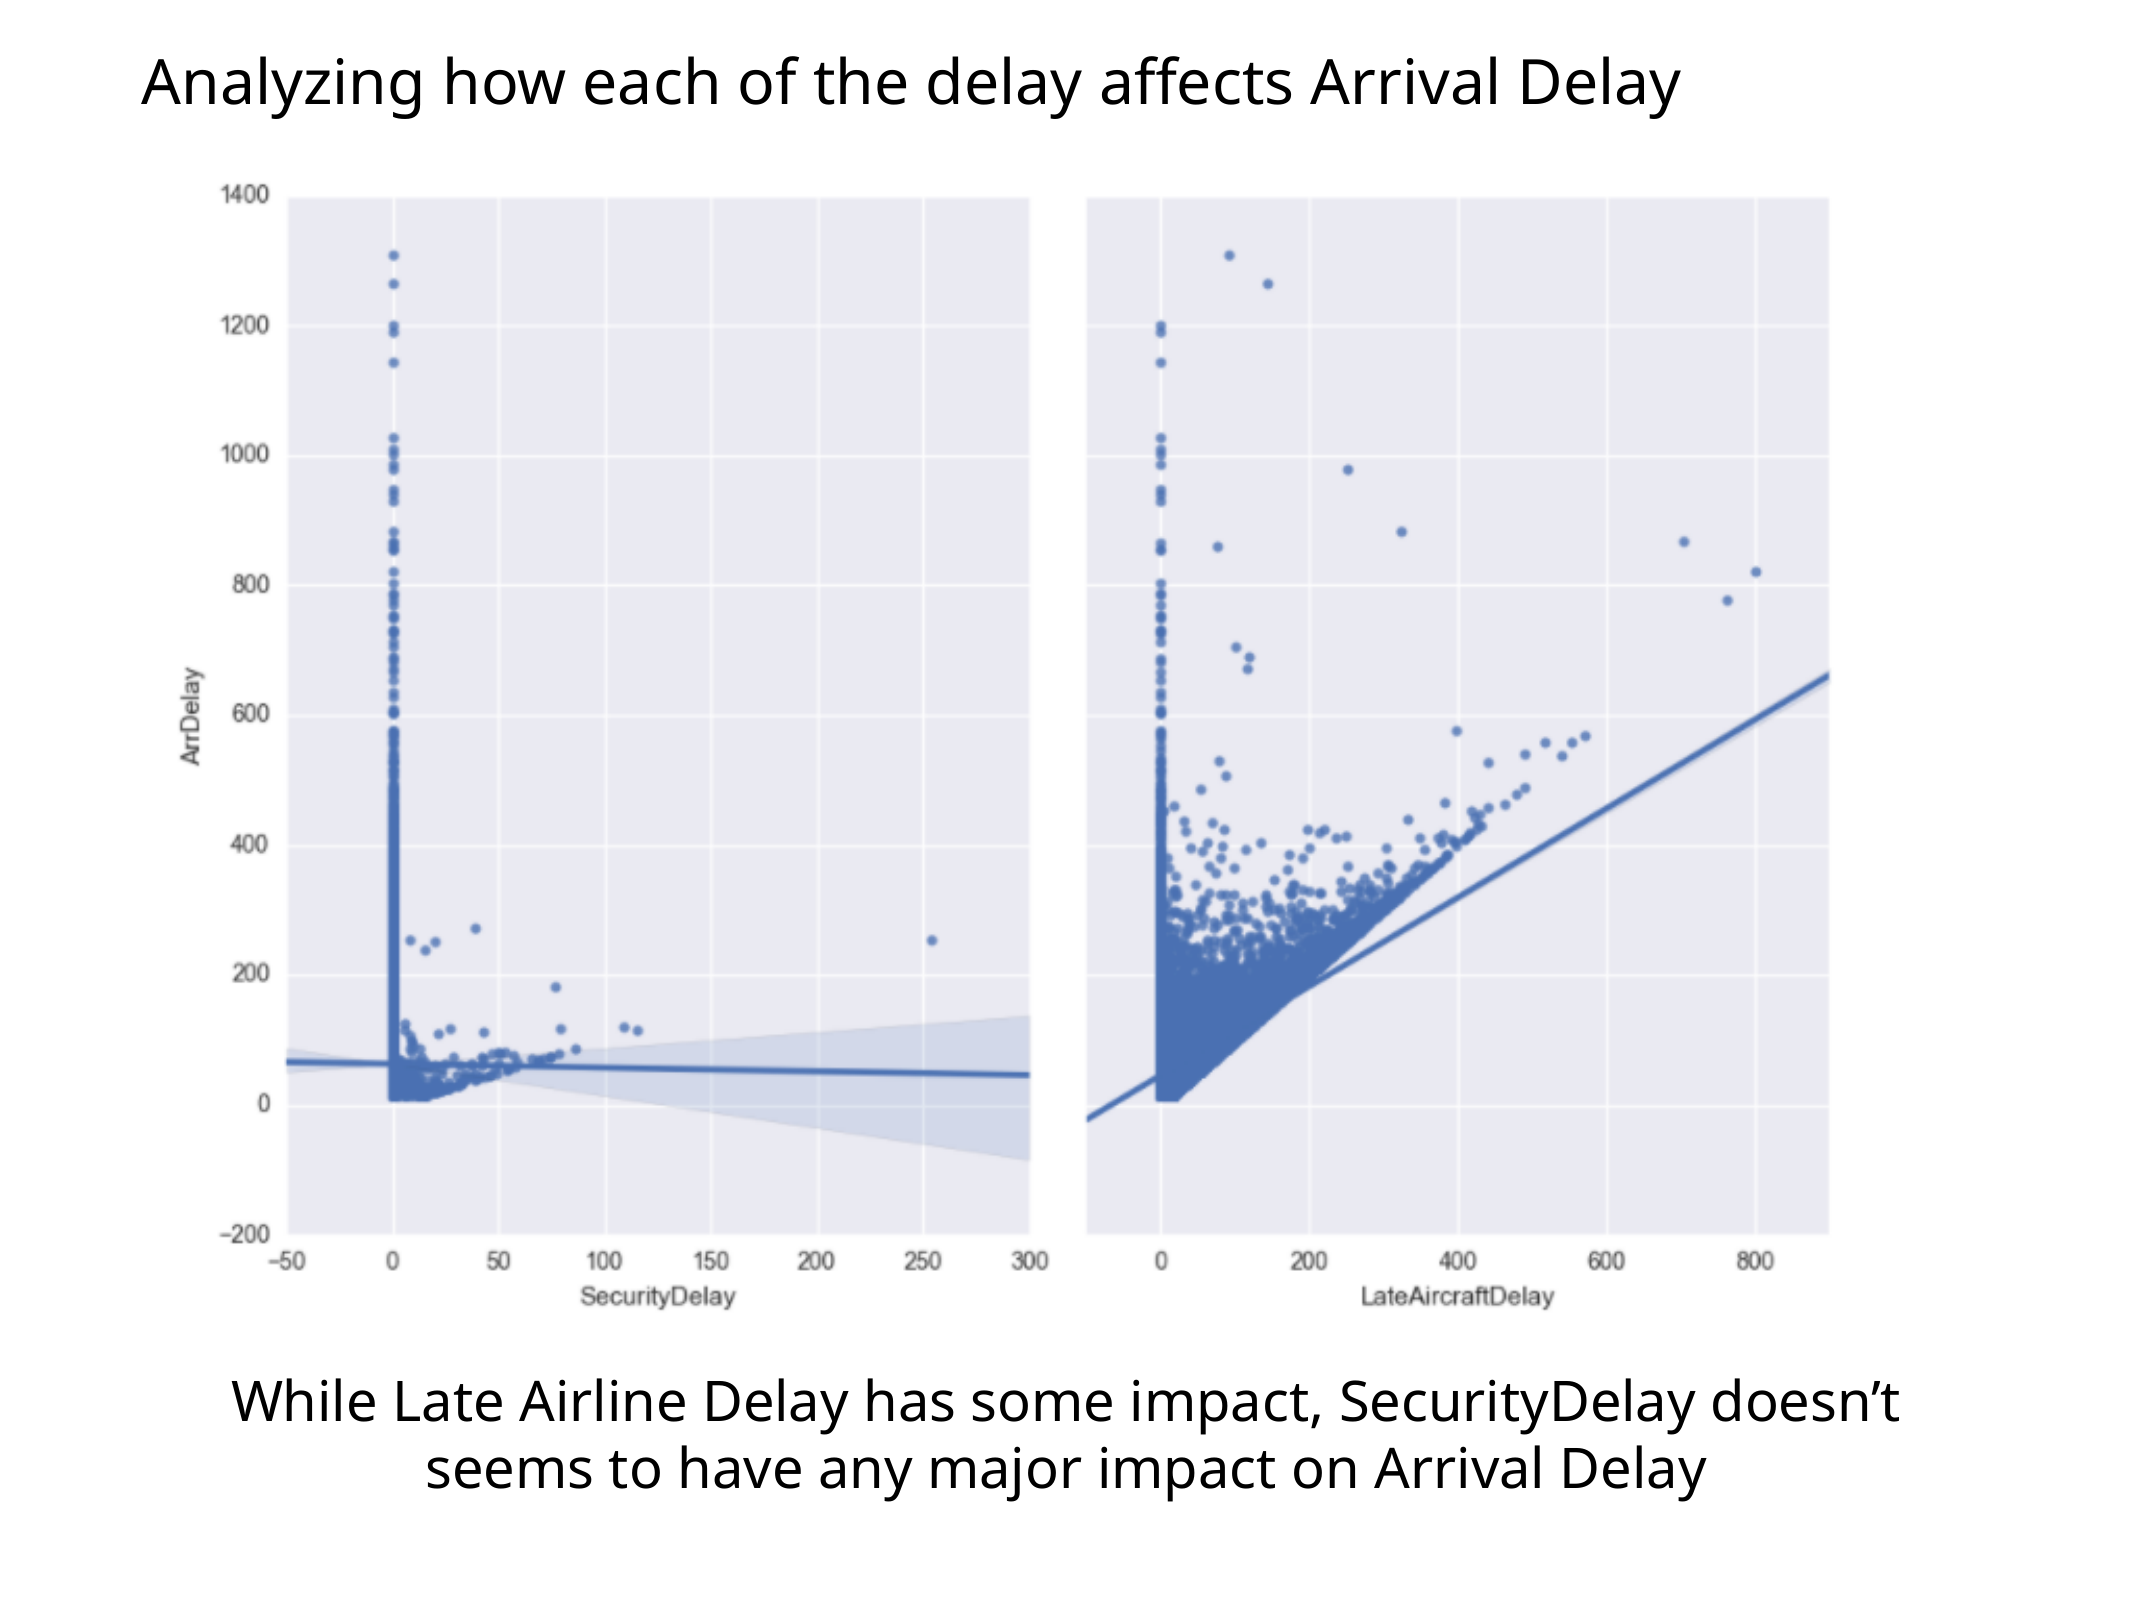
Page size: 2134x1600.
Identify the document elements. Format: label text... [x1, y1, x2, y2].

title Analyzing how each of the delay affects Arrival Delay [132, 32, 1955, 140]
list While Late Airline Delay has some impact, SecurityDelay doesn’t seems to have any major impact on Arrival Delay [170, 1356, 1963, 1503]
picture [162, 139, 1859, 1328]
